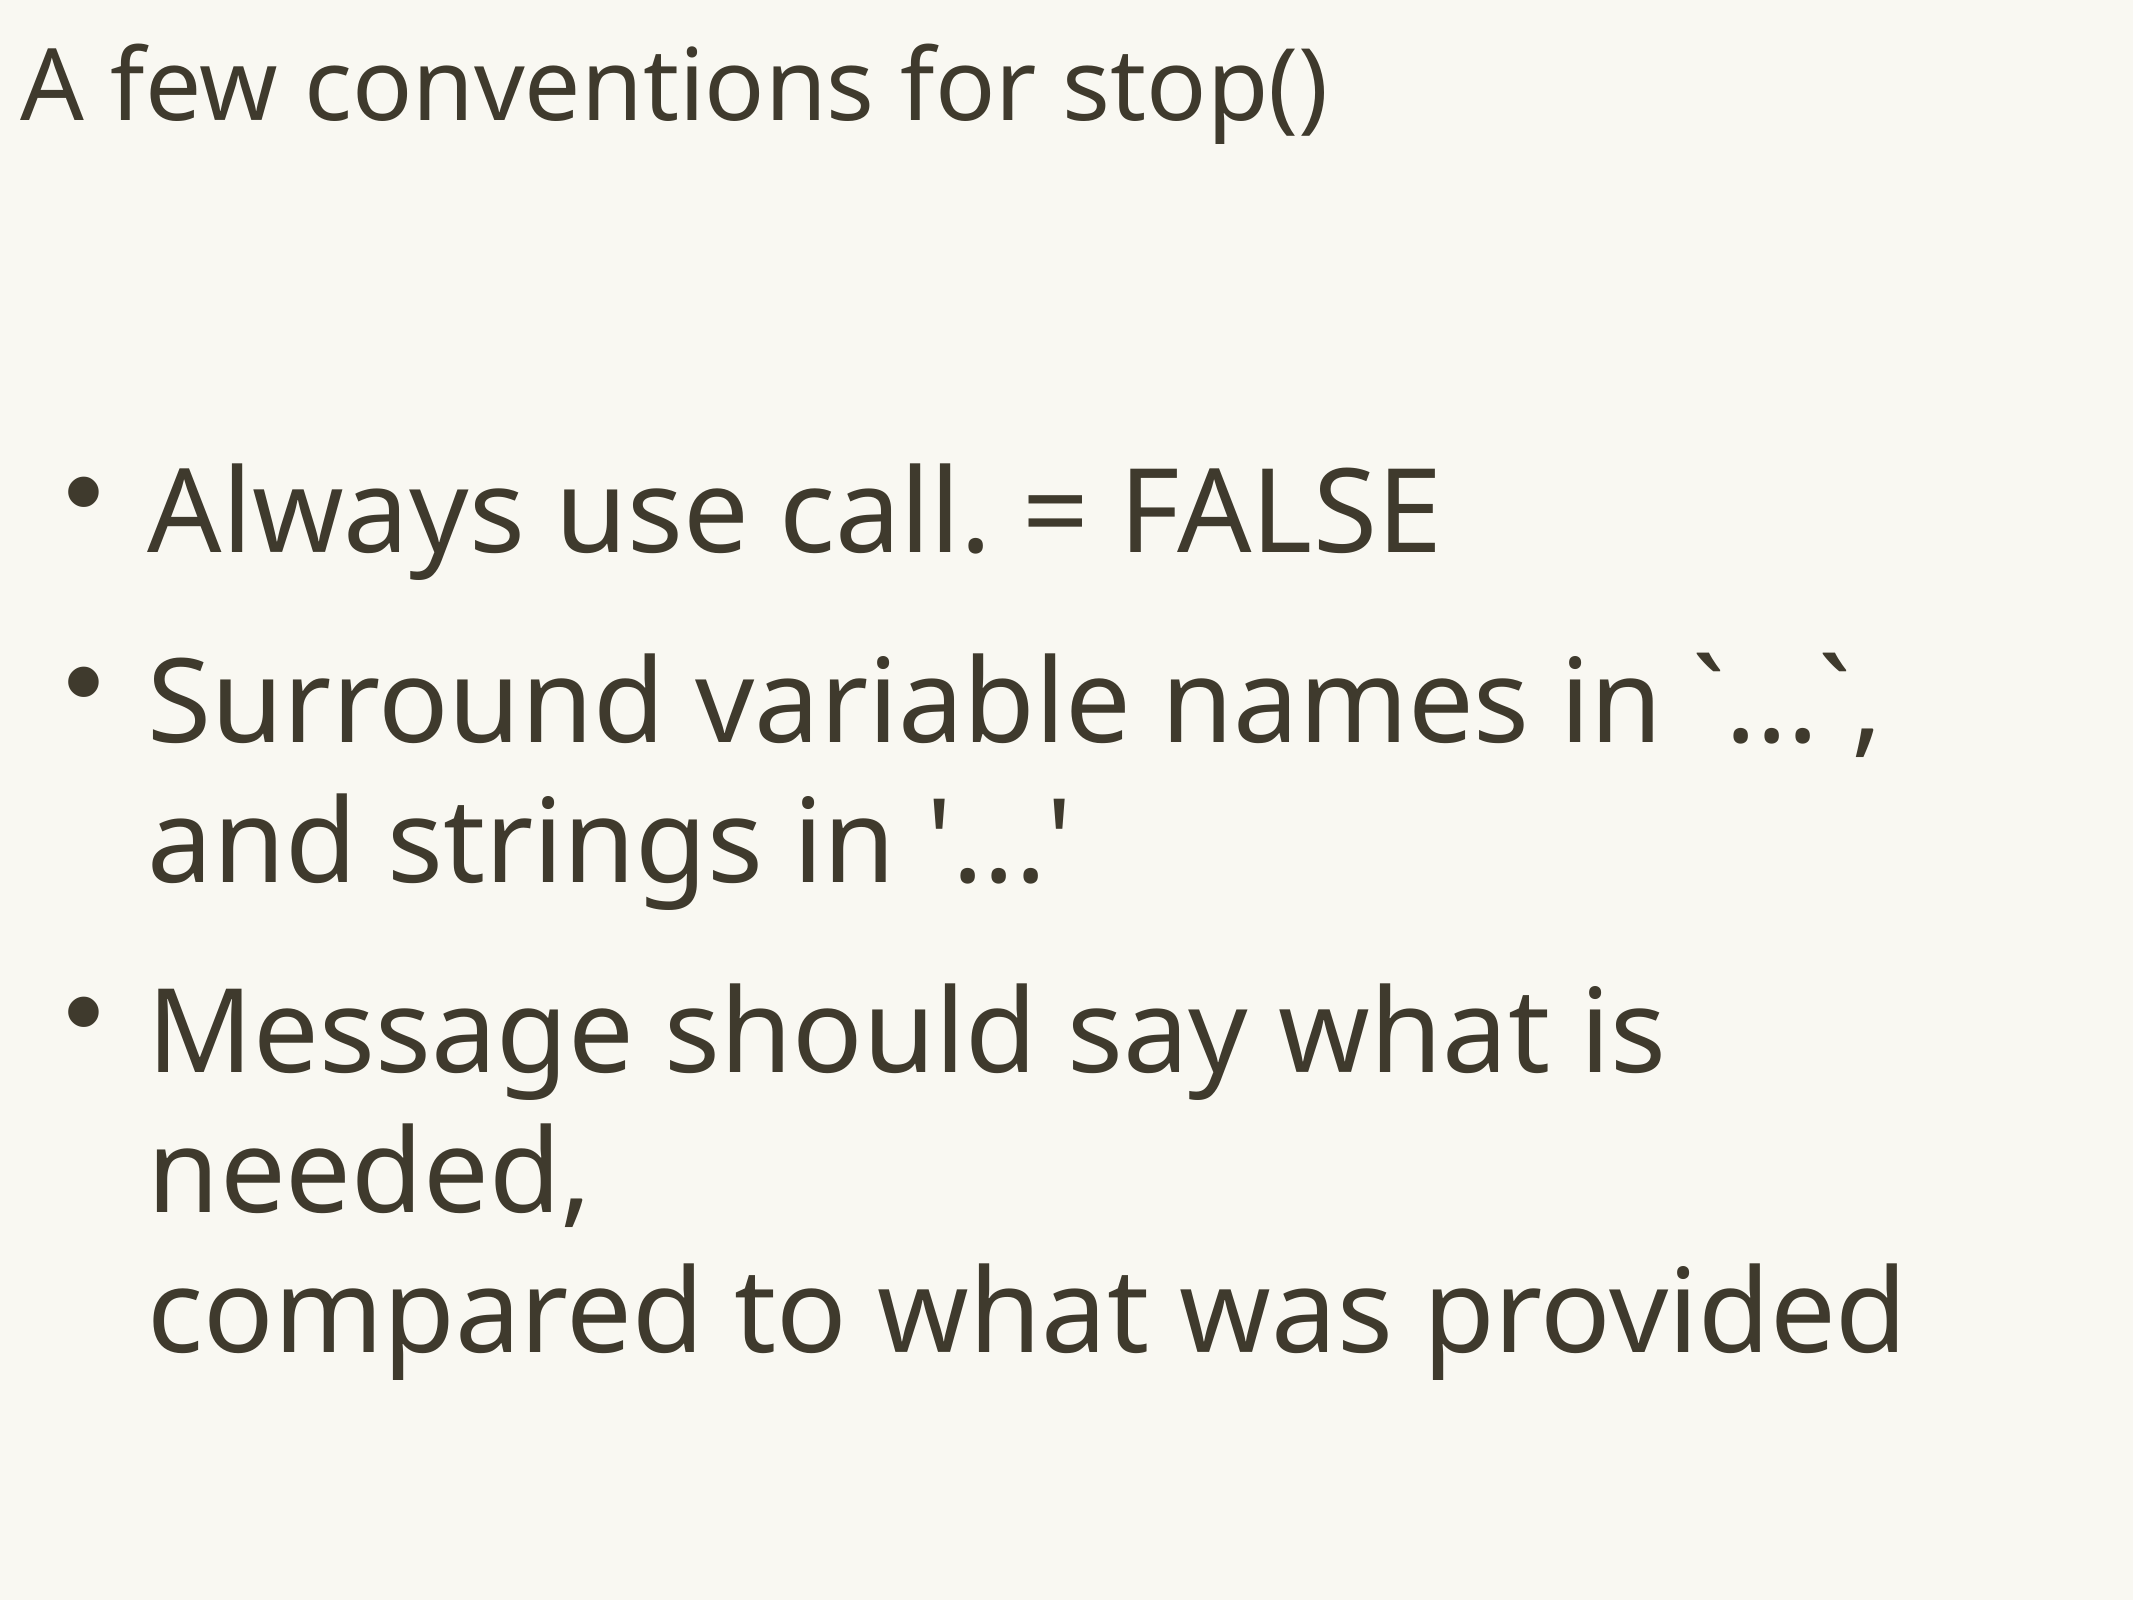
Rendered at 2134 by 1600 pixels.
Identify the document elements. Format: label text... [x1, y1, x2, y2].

text_box Always use call. = FALSE Surround variable names in `...`, and strings in '...' Message should say what is needed, compared to what was provided [56, 427, 2078, 1385]
title A few conventions for stop() [0, 0, 2134, 163]
